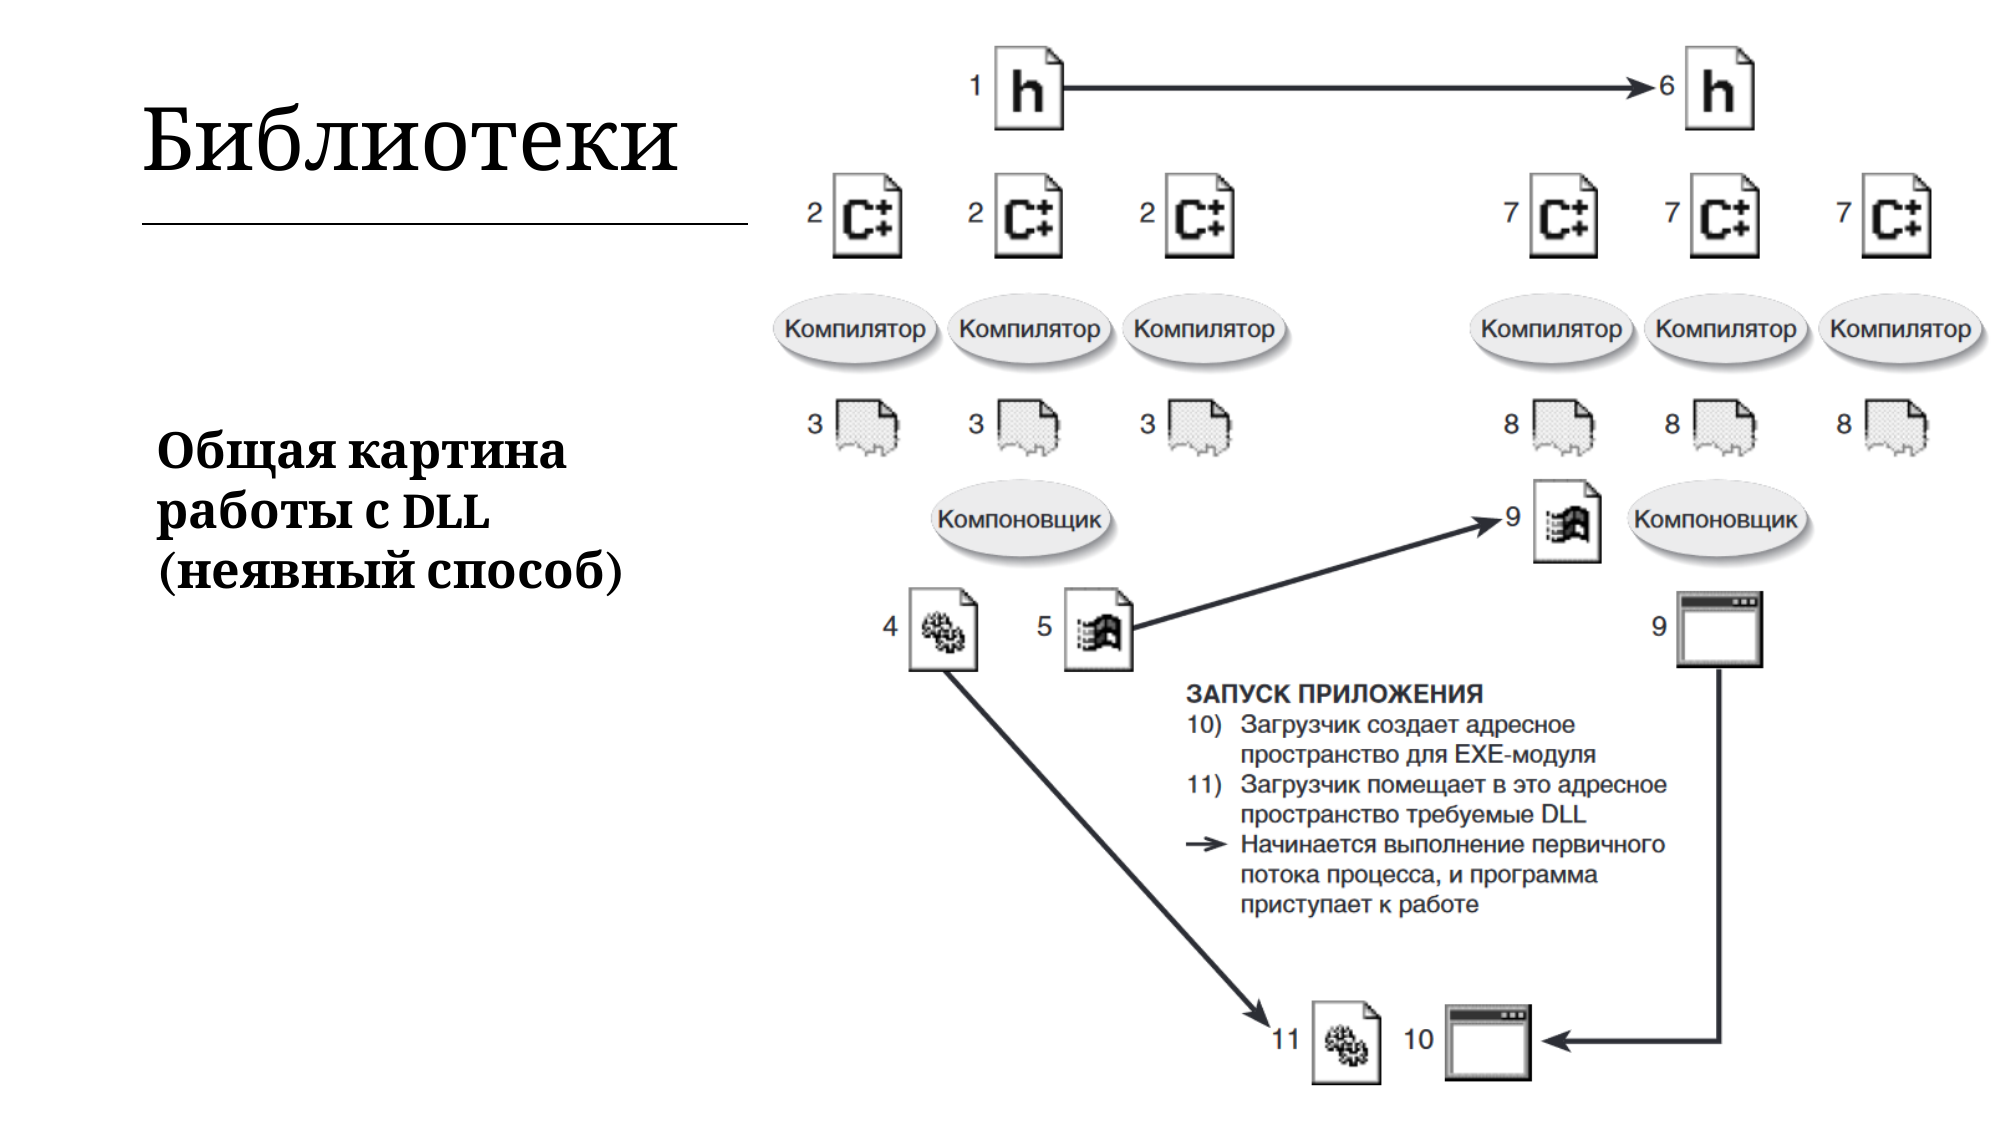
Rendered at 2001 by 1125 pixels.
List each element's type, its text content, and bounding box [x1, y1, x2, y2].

text_box Общая картина работы с DLL (неявный способ) [141, 411, 749, 607]
picture [768, 36, 2000, 1089]
table_header Библиотеки [142, 60, 748, 223]
